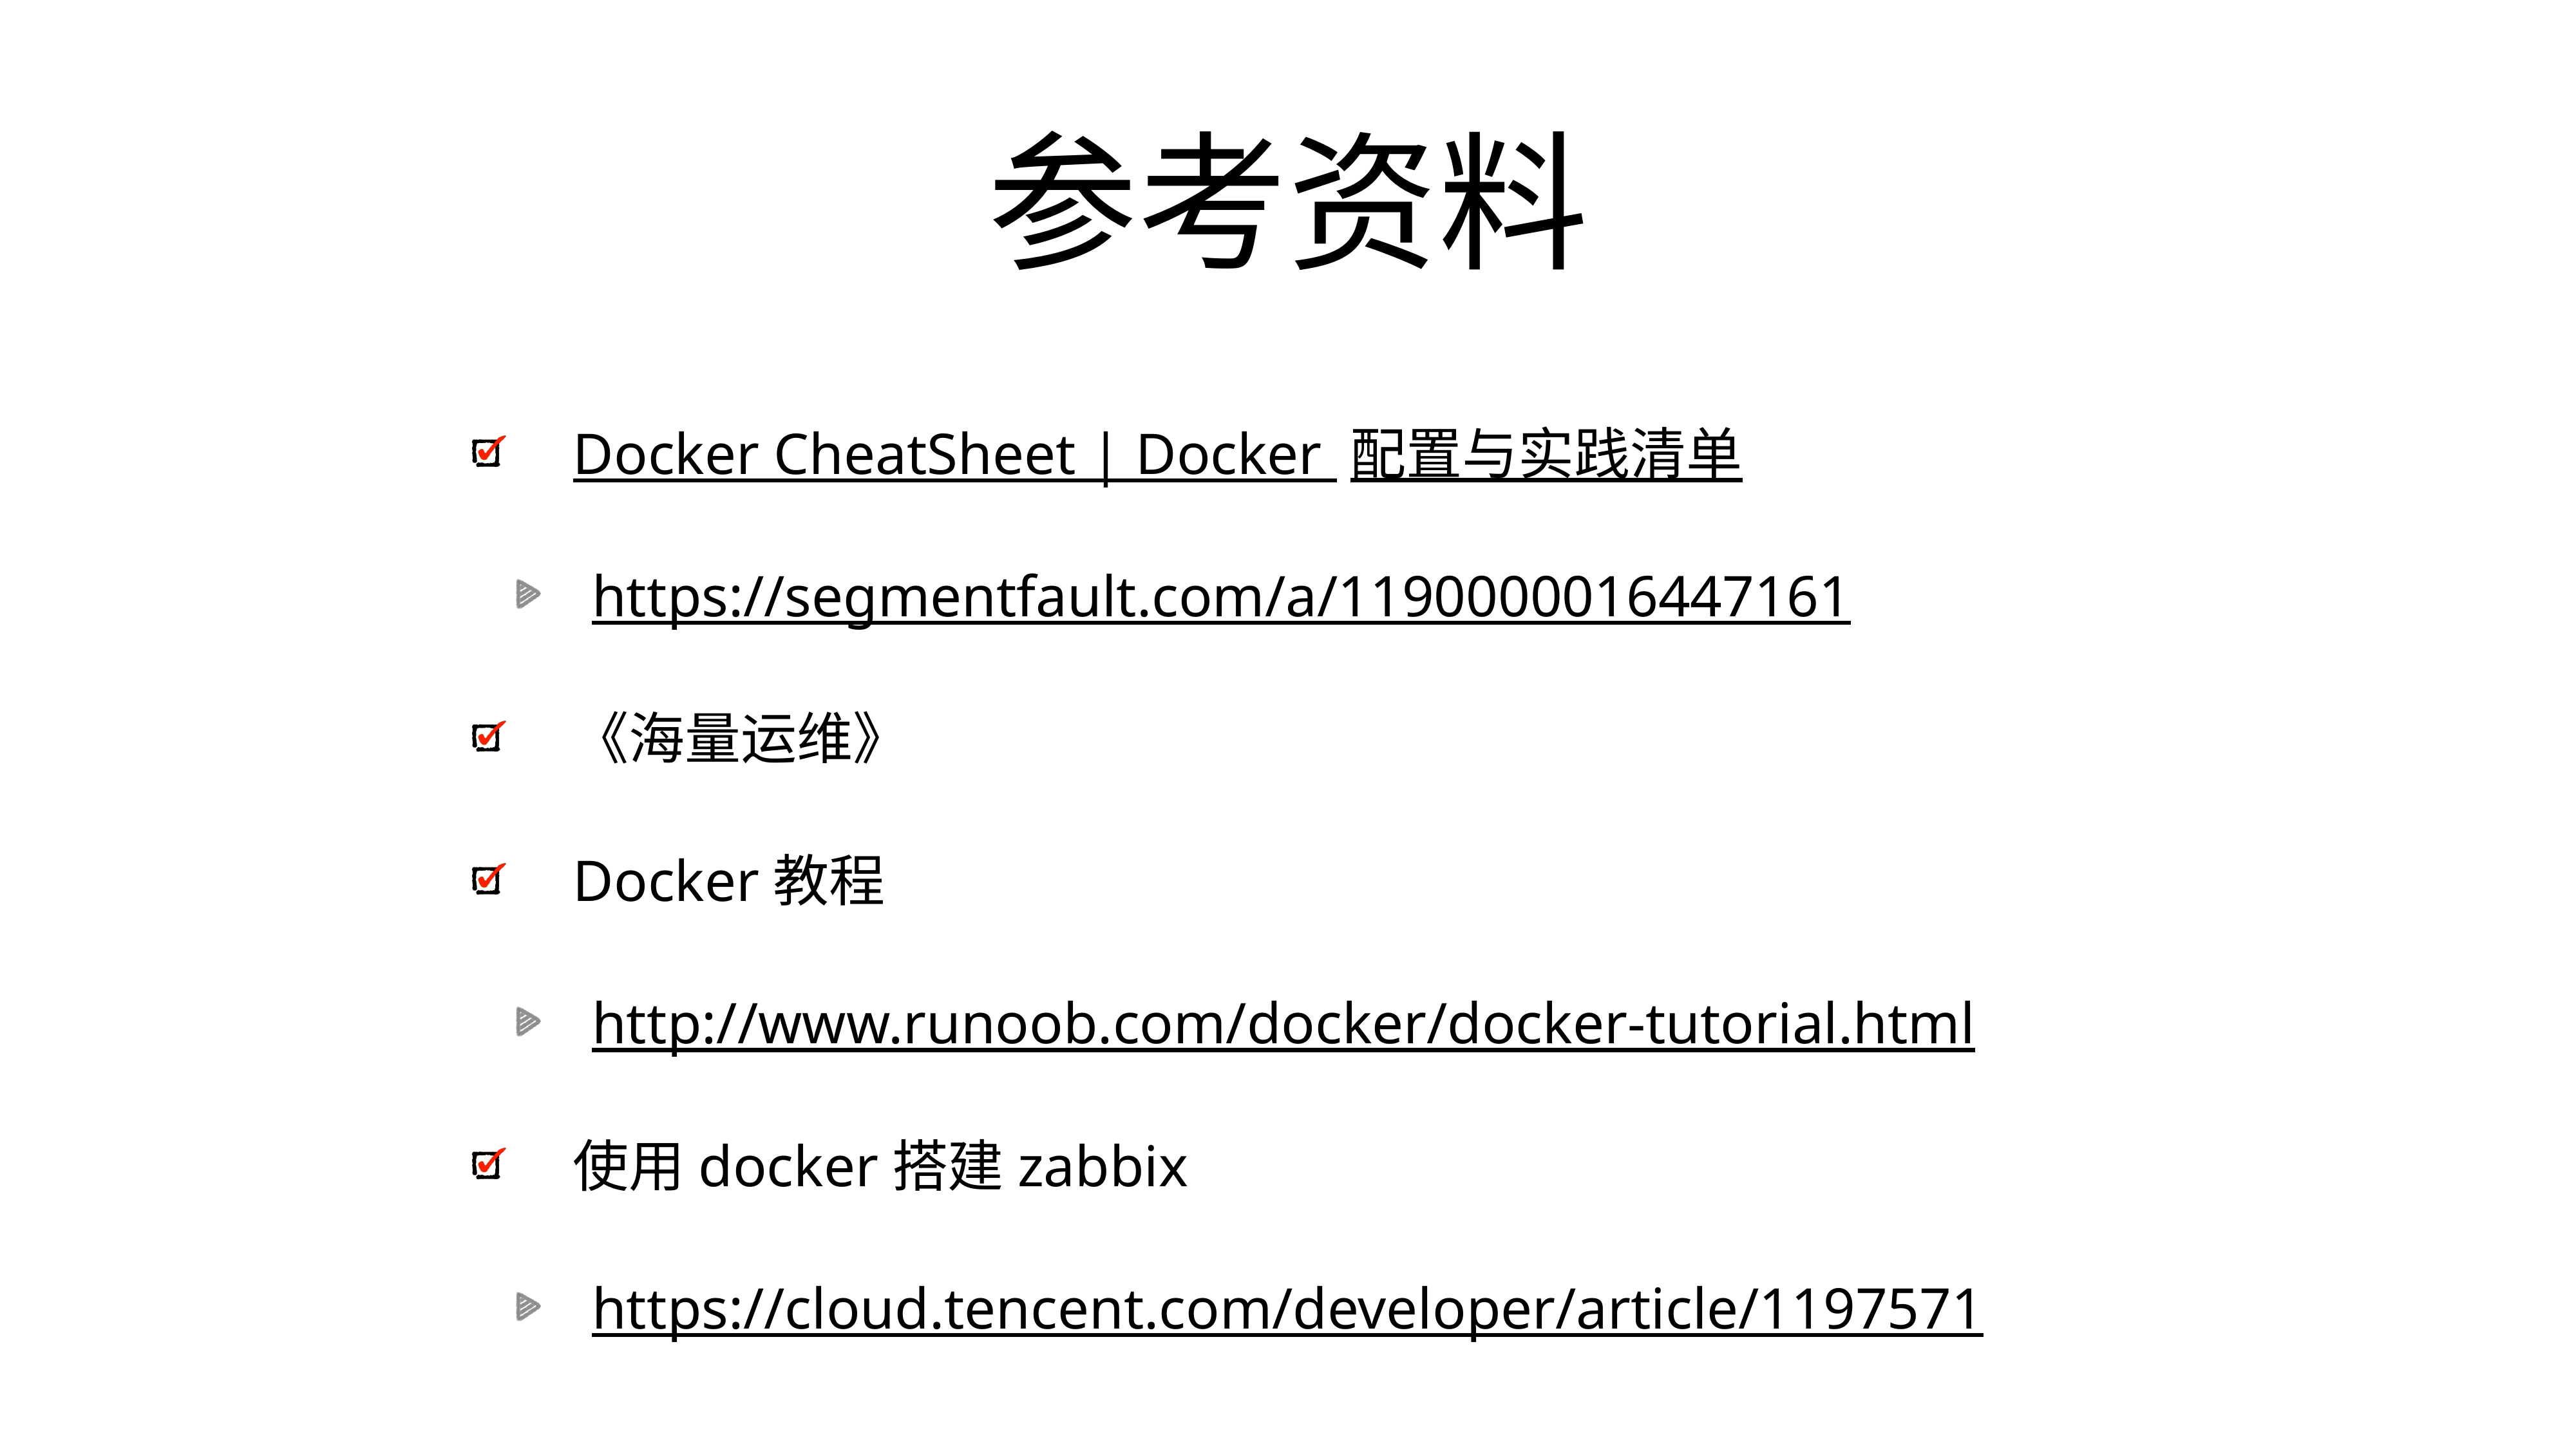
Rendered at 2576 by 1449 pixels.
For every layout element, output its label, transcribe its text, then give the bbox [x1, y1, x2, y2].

picture [515, 1005, 542, 1037]
picture [515, 1291, 542, 1322]
picture [471, 435, 506, 468]
picture [471, 721, 506, 752]
picture [471, 1148, 506, 1180]
list Docker CheatSheet | Docker 配置与实践清单 https://segmentfault.com/a/1190000016447161 《海量运维》 Docker教程 http://www.runoob.com/docker/docker-tutorial.html 使用docker搭建zabbix https://cloud.tencent.com/developer/article/1197571 [463, 384, 2113, 1374]
picture [471, 863, 506, 895]
picture [515, 578, 542, 610]
title 参考资料 [463, 37, 2113, 359]
